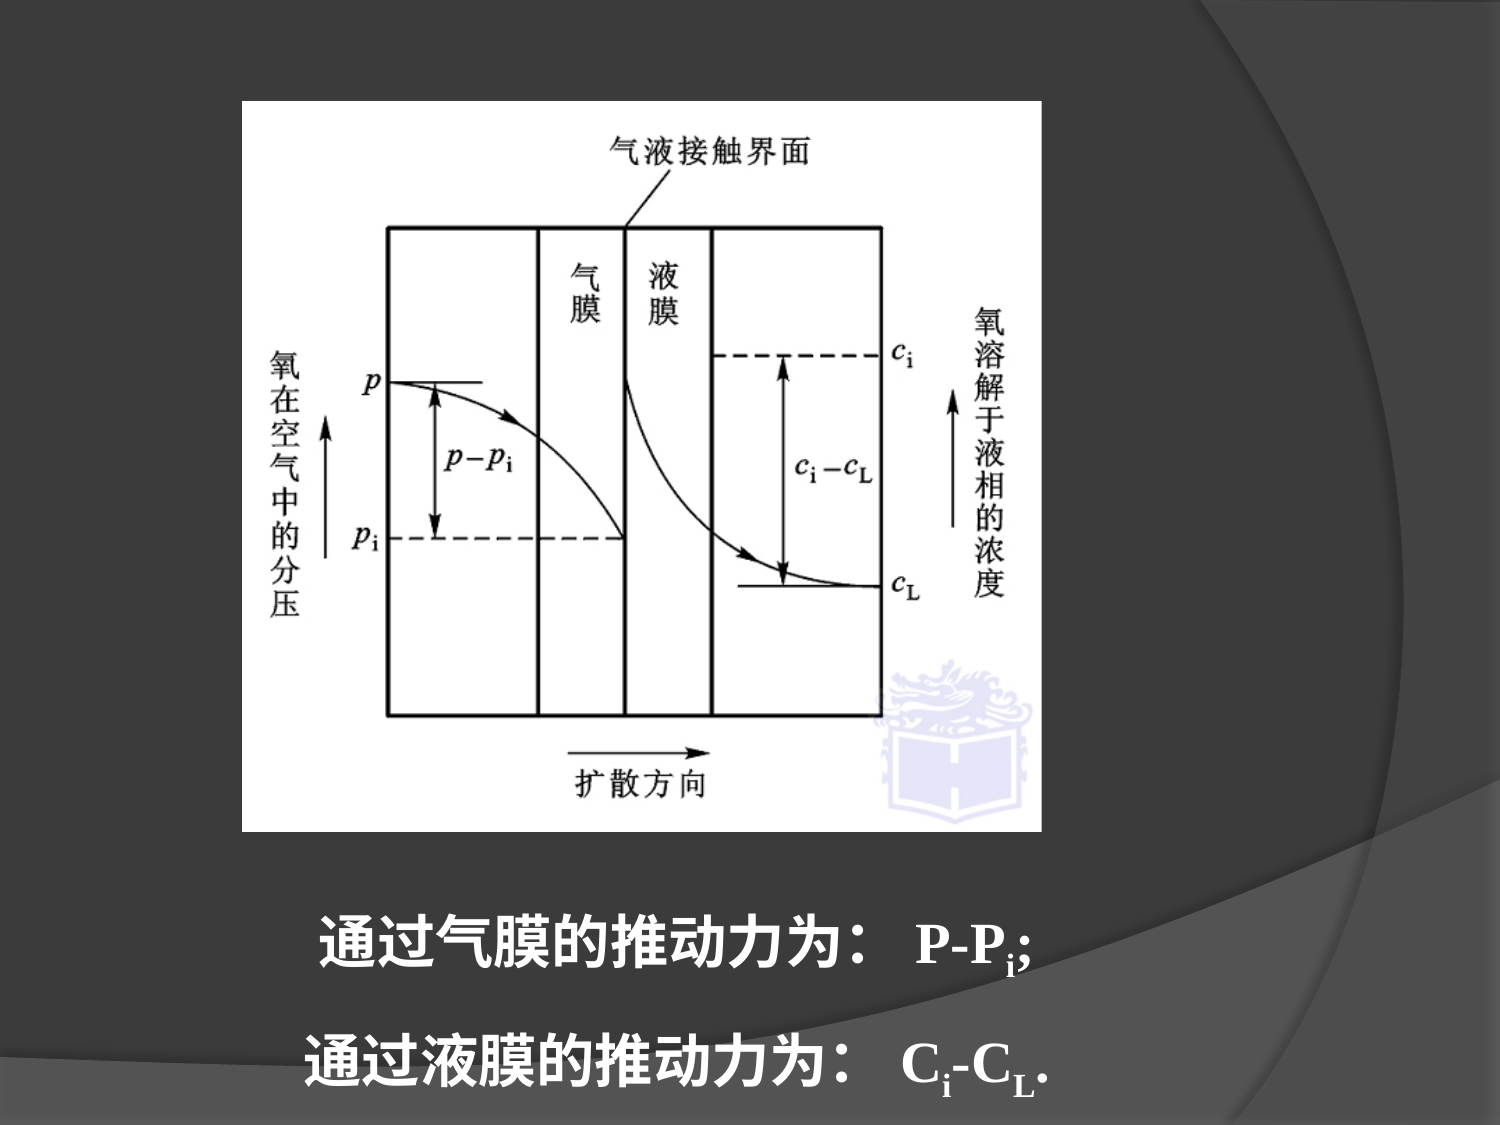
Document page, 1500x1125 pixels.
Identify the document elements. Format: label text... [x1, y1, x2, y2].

text_box 通过气膜的推动力为：P-Pi; 通过液膜的推动力为：Ci-CL. [230, 857, 1124, 1112]
text_box [242, 101, 1042, 832]
